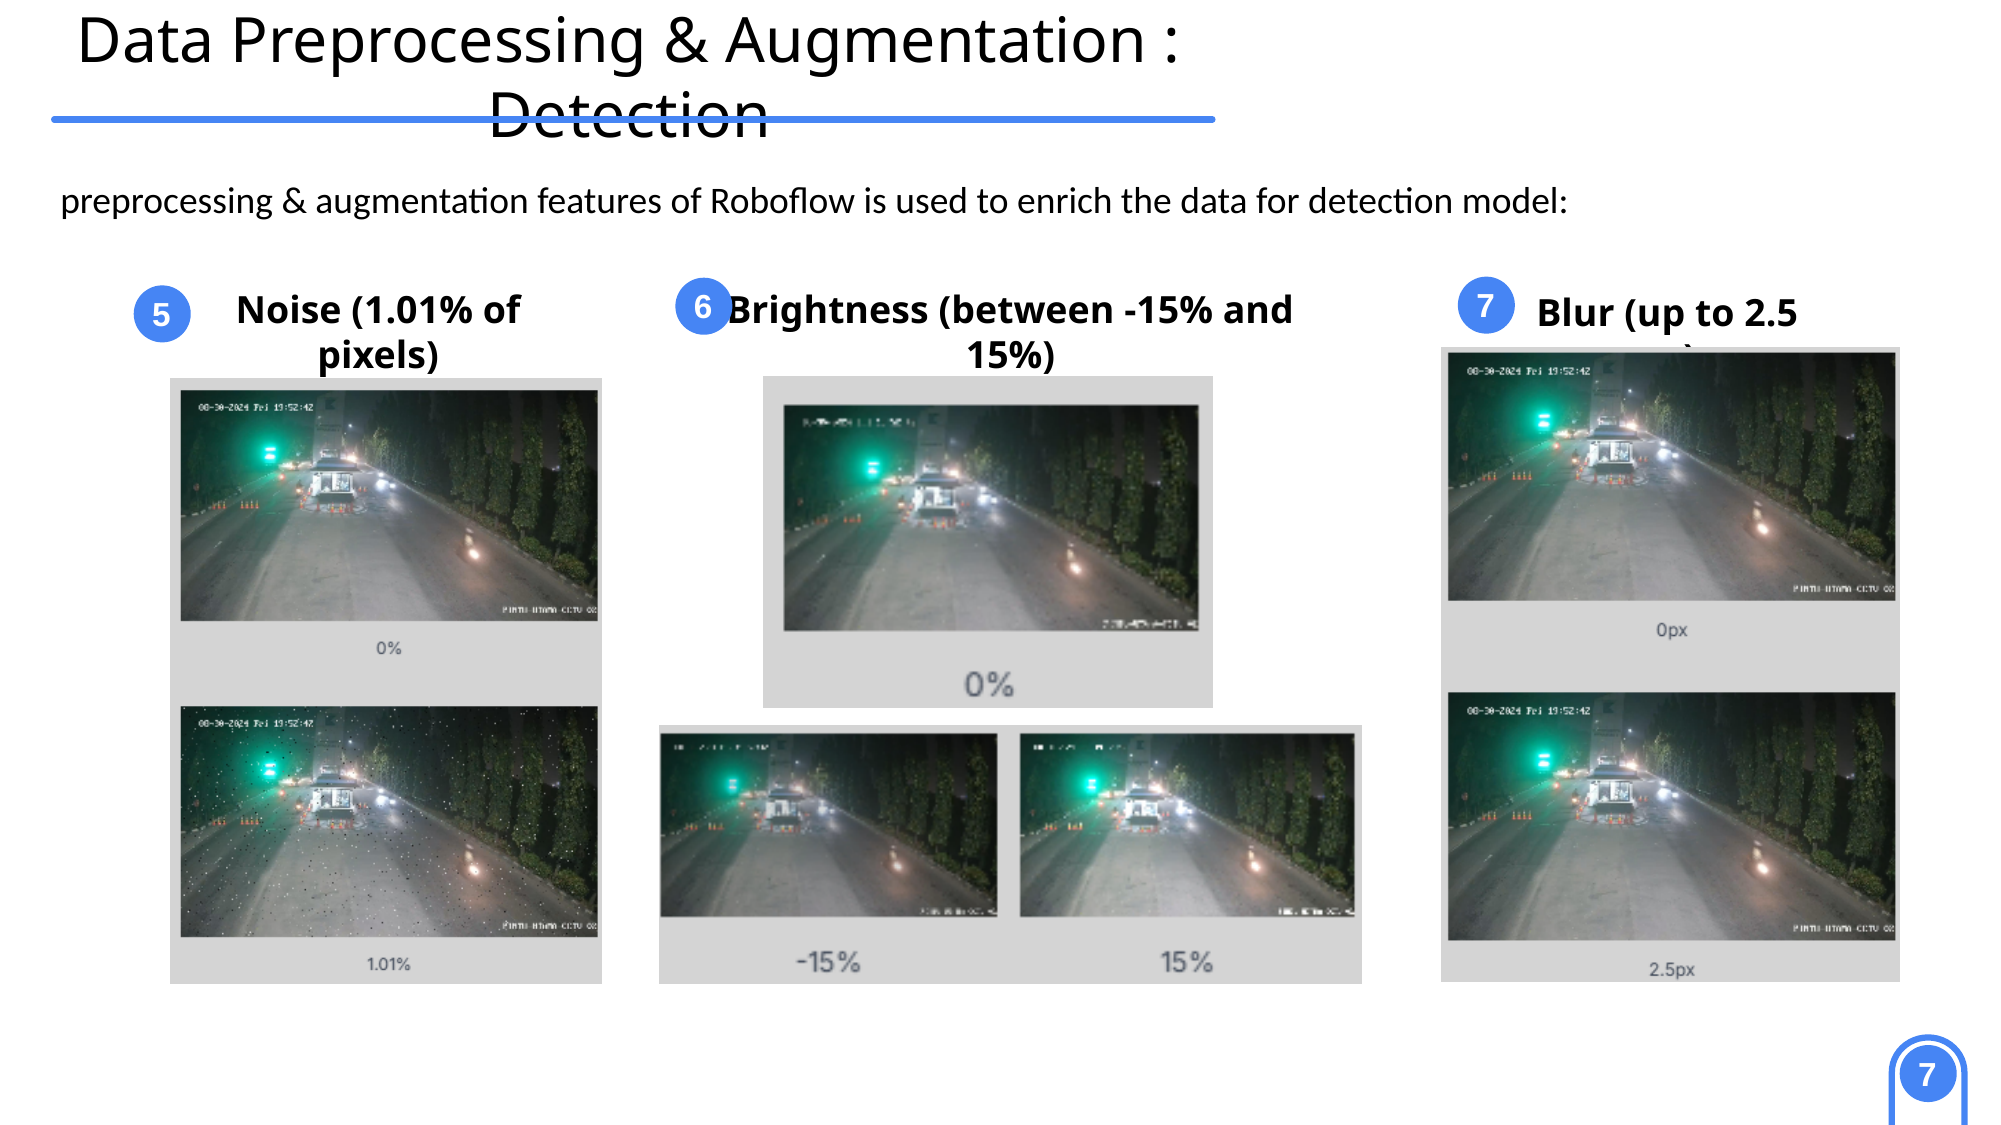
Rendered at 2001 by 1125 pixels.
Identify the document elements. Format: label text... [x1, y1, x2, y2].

text_box Data Preprocessing & Augmentation : Detection [45, 43, 1213, 107]
text_box preprocessing & augmentation features of Roboflow is used to enrich the data for detection model: [45, 168, 1892, 229]
picture [763, 376, 1213, 708]
text_box Brightness (between -15% and 15%) [695, 278, 1326, 384]
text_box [1891, 1037, 1969, 1125]
picture [170, 378, 602, 984]
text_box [675, 277, 744, 335]
text_box Blur (up to 2.5 px) [1503, 281, 1832, 347]
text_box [1457, 276, 1527, 334]
picture [659, 725, 1362, 984]
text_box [133, 285, 203, 343]
text_box Noise (1.01% of pixels) [170, 278, 587, 378]
picture [1441, 347, 1900, 982]
